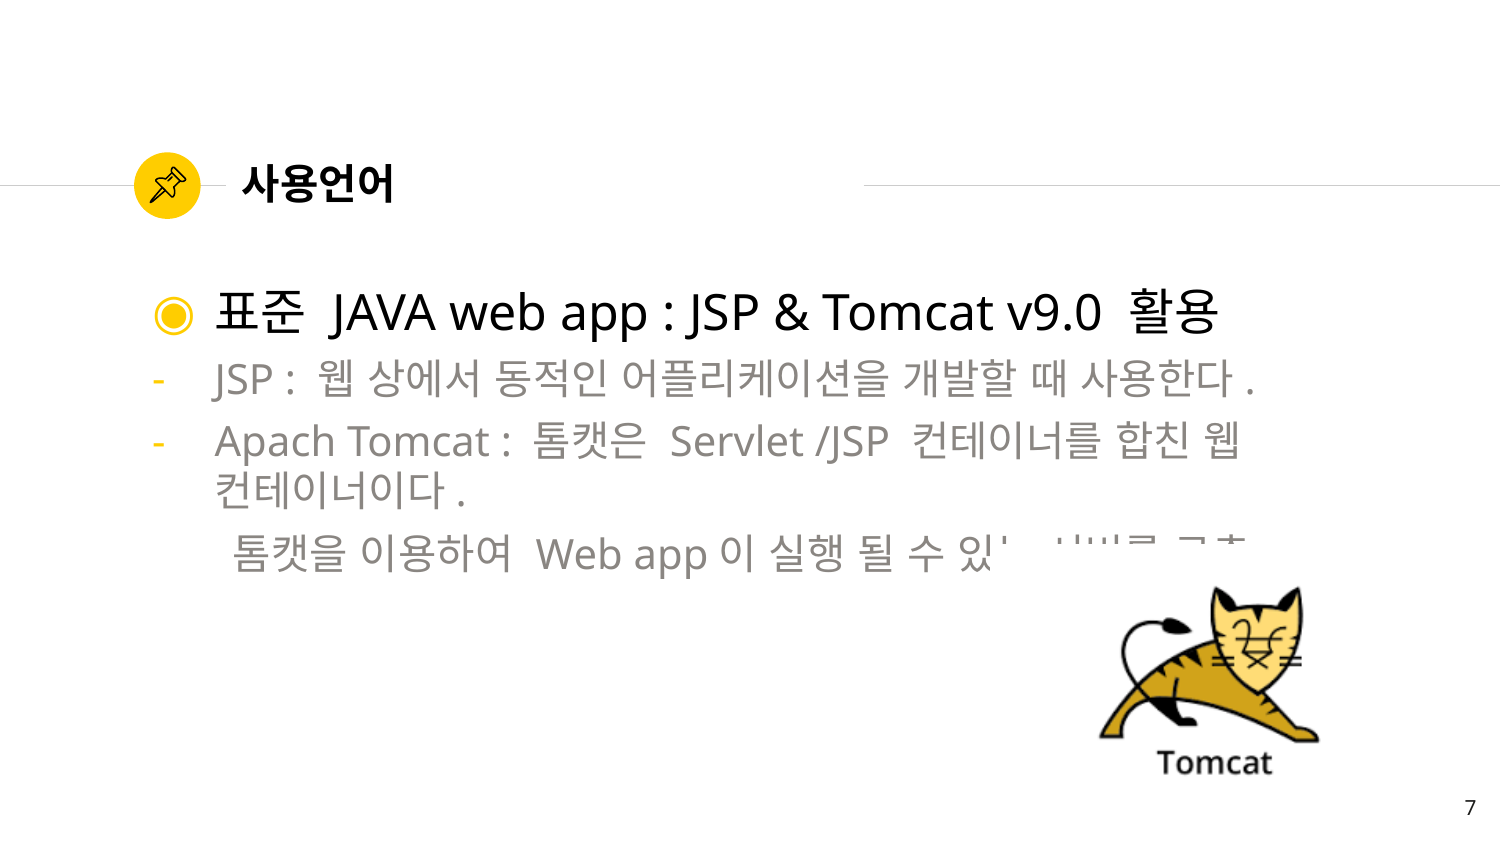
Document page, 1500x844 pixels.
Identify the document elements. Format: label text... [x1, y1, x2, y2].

title 사용언어 [226, 146, 863, 219]
picture [990, 544, 1432, 825]
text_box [150, 166, 186, 203]
list 표준 JAVA web app : JSP & Tomcat v9.0 활용 JSP : 웹 상에서 동적인 어플리케이션을 개발할 때 사용한다. Apach Tomcat : 톰캣은 Servlet /JSP 컨테이너를 합친 웹 컨테이너이다. 톰캣을 이용하여 Web app이 실행 될 수 있는 서버를 구축 [124, 265, 1402, 697]
slide_number 7 [1401, 779, 1492, 844]
